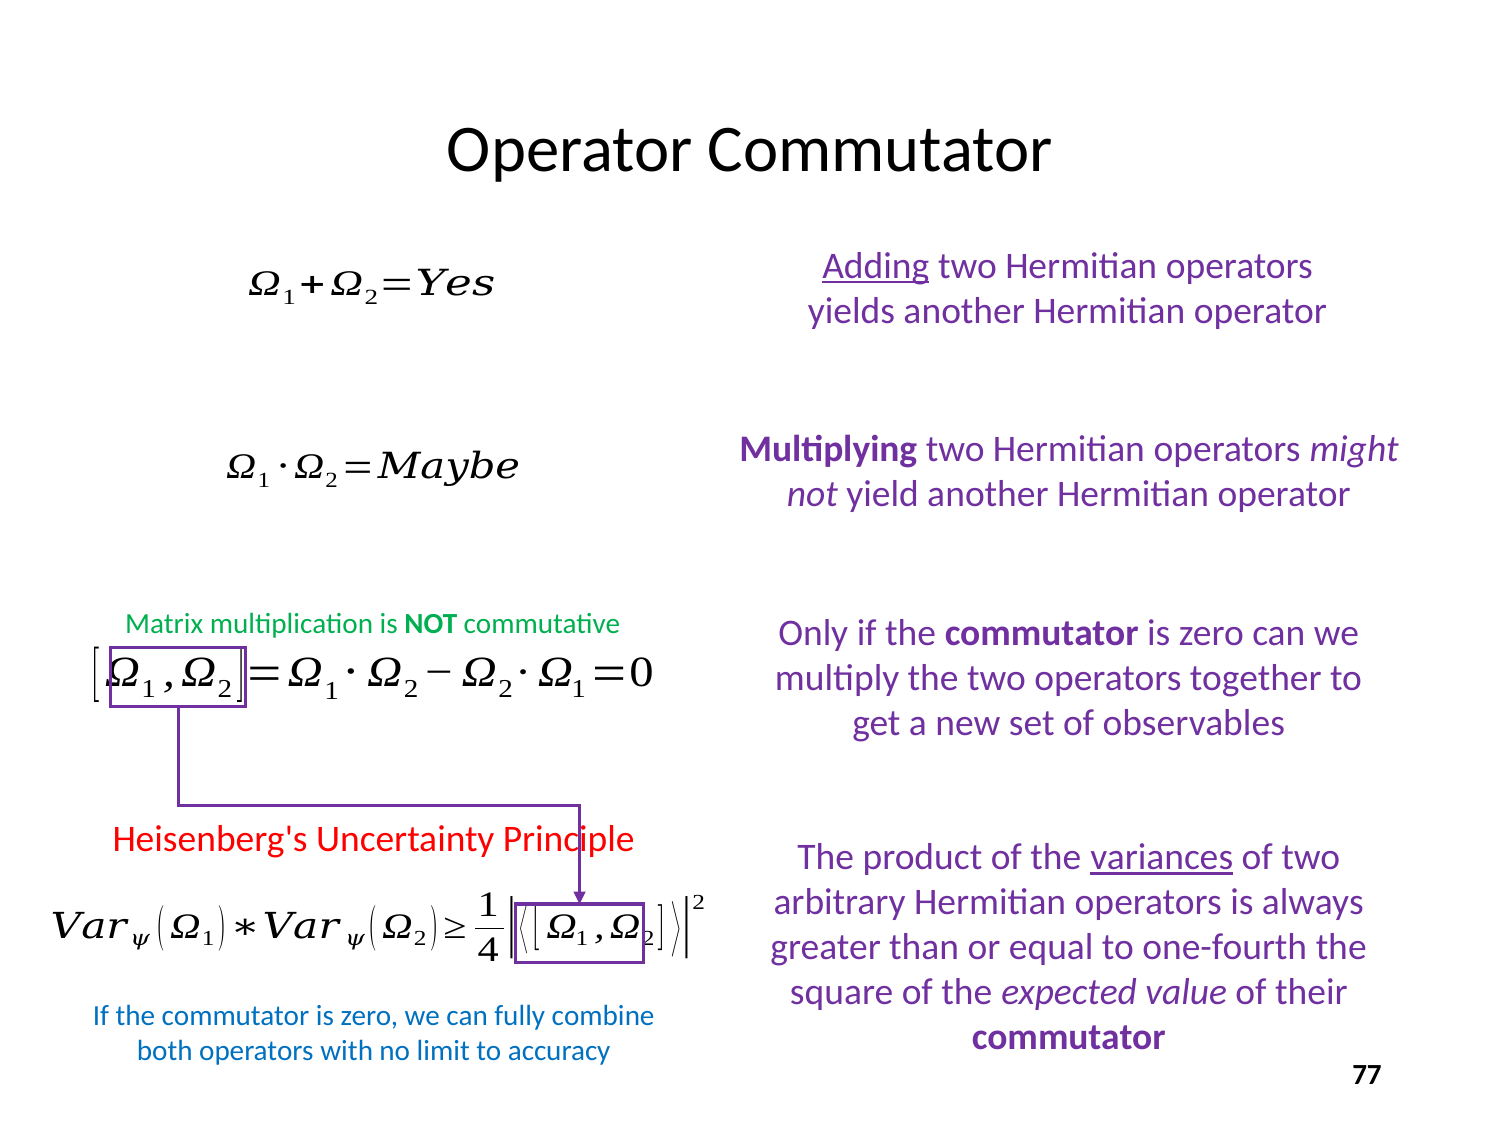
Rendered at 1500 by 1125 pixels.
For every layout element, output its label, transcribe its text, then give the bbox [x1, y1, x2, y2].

text_box Heisenberg's Uncertainty Principle [77, 806, 279, 867]
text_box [279, 604, 478, 1006]
text_box [515, 903, 644, 963]
text_box The product of the variances of two arbitrary Hermitian operators is always greater than or equal to one-fourth the square of the expected value of their commutator [730, 824, 1408, 1065]
text_box If the commutator is zero, we can fully combine both operators with no limit to accuracy [68, 988, 680, 1074]
text_box Heisenberg's Uncertainty Principle [581, 806, 671, 867]
slide_number 77 [1059, 1065, 1397, 1103]
title Operator Commutator [103, 59, 1397, 241]
text_box Matrix multiplication is NOT commutative [91, 597, 654, 648]
text_box Only if the commutator is zero can we multiply the two operators together to get a new set of observables [745, 600, 1393, 750]
text_box Adding two Hermitian operators yields another Hermitian operator [781, 233, 1355, 339]
text_box Heisenberg's Uncertainty Principle [478, 807, 578, 867]
text_box Multiplying two Hermitian operators might not yield another Hermitian operator [718, 416, 1420, 522]
text_box [110, 647, 247, 707]
